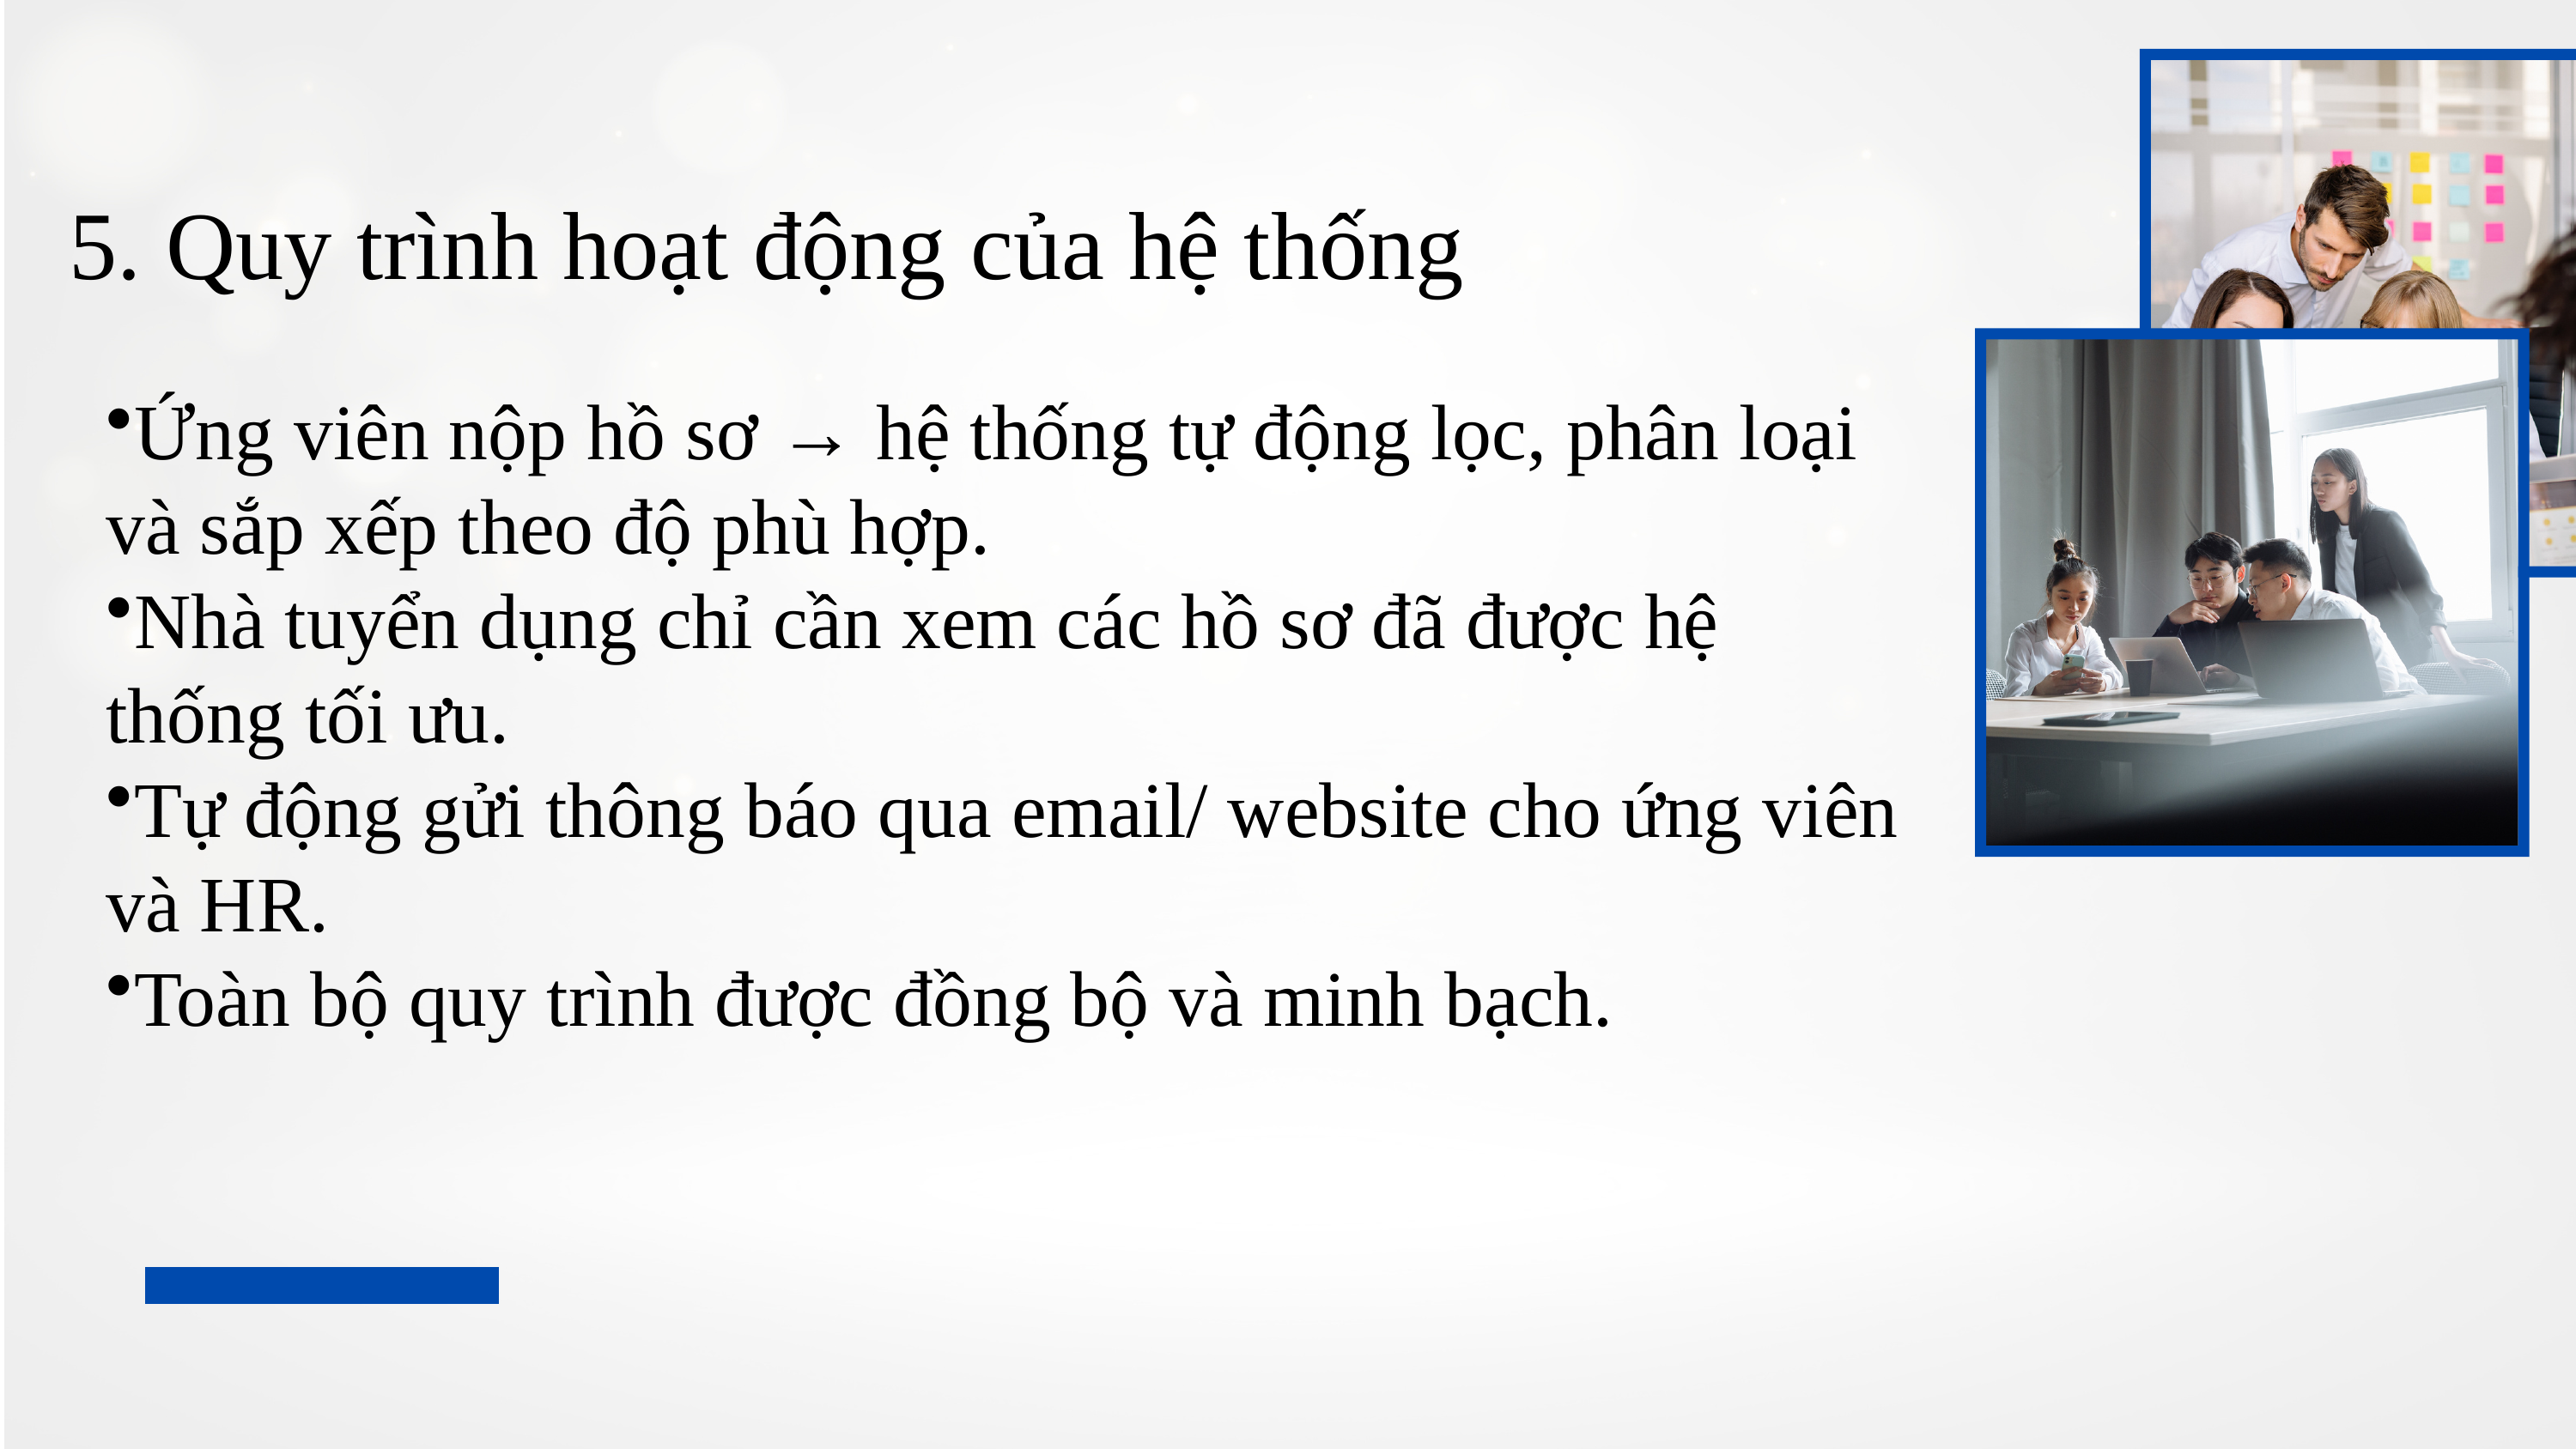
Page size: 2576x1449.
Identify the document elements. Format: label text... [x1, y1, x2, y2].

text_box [2139, 48, 2576, 578]
text_box Ứng viên nộp hồ sơ → hệ thống tự động lọc, phân loại và sắp xếp theo độ phù hợp. Nhà tuyển dụng chỉ cần xem các hồ sơ đã được hệ thống tối ưu. Tự động gửi thông báo qua email/ website cho ứng viên và HR. Toàn bộ quy trình được đồng bộ và minh bạch. [93, 374, 1924, 1048]
text_box 5. Quy trình hoạt động của hệ thống [69, 165, 1552, 299]
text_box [1974, 328, 2530, 858]
text_box [3, 0, 2576, 1449]
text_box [144, 1266, 500, 1304]
